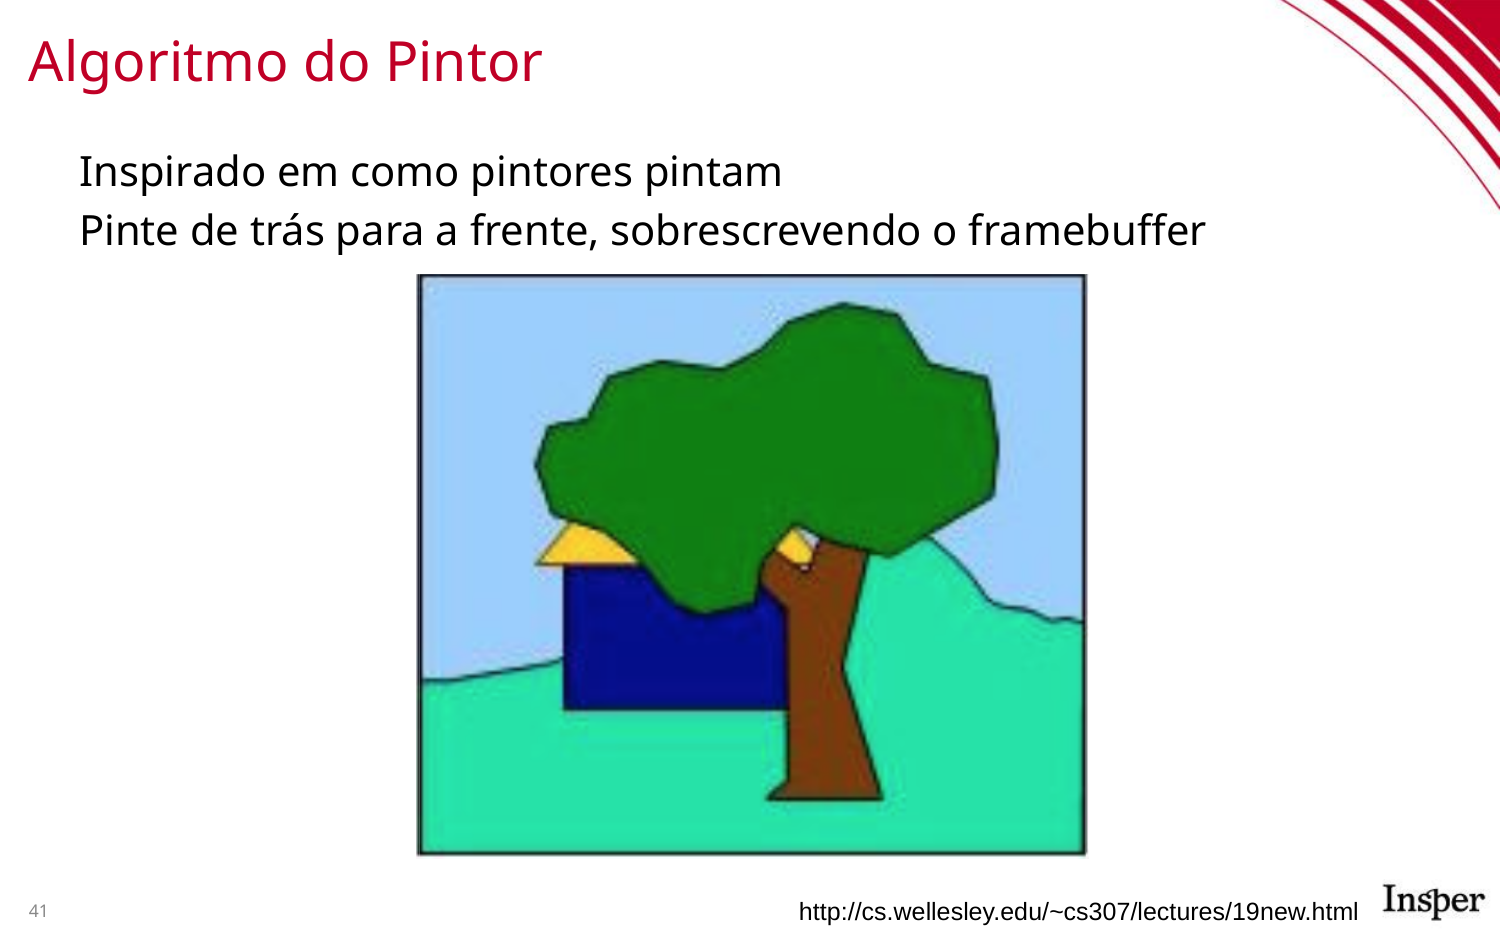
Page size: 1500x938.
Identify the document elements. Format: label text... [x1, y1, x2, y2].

text_box http://cs.wellesley.edu/~cs307/lectures/19new.html [406, 887, 1375, 934]
title Algoritmo do Pintor [13, 18, 1397, 104]
slide_number 41 [0, 887, 78, 938]
picture [249, 0, 1500, 938]
picture [416, 274, 1089, 859]
list Inspirado em como pintores pintam Pinte de trás para a frente, sobrescrevendo o framebuffer [64, 137, 1447, 876]
